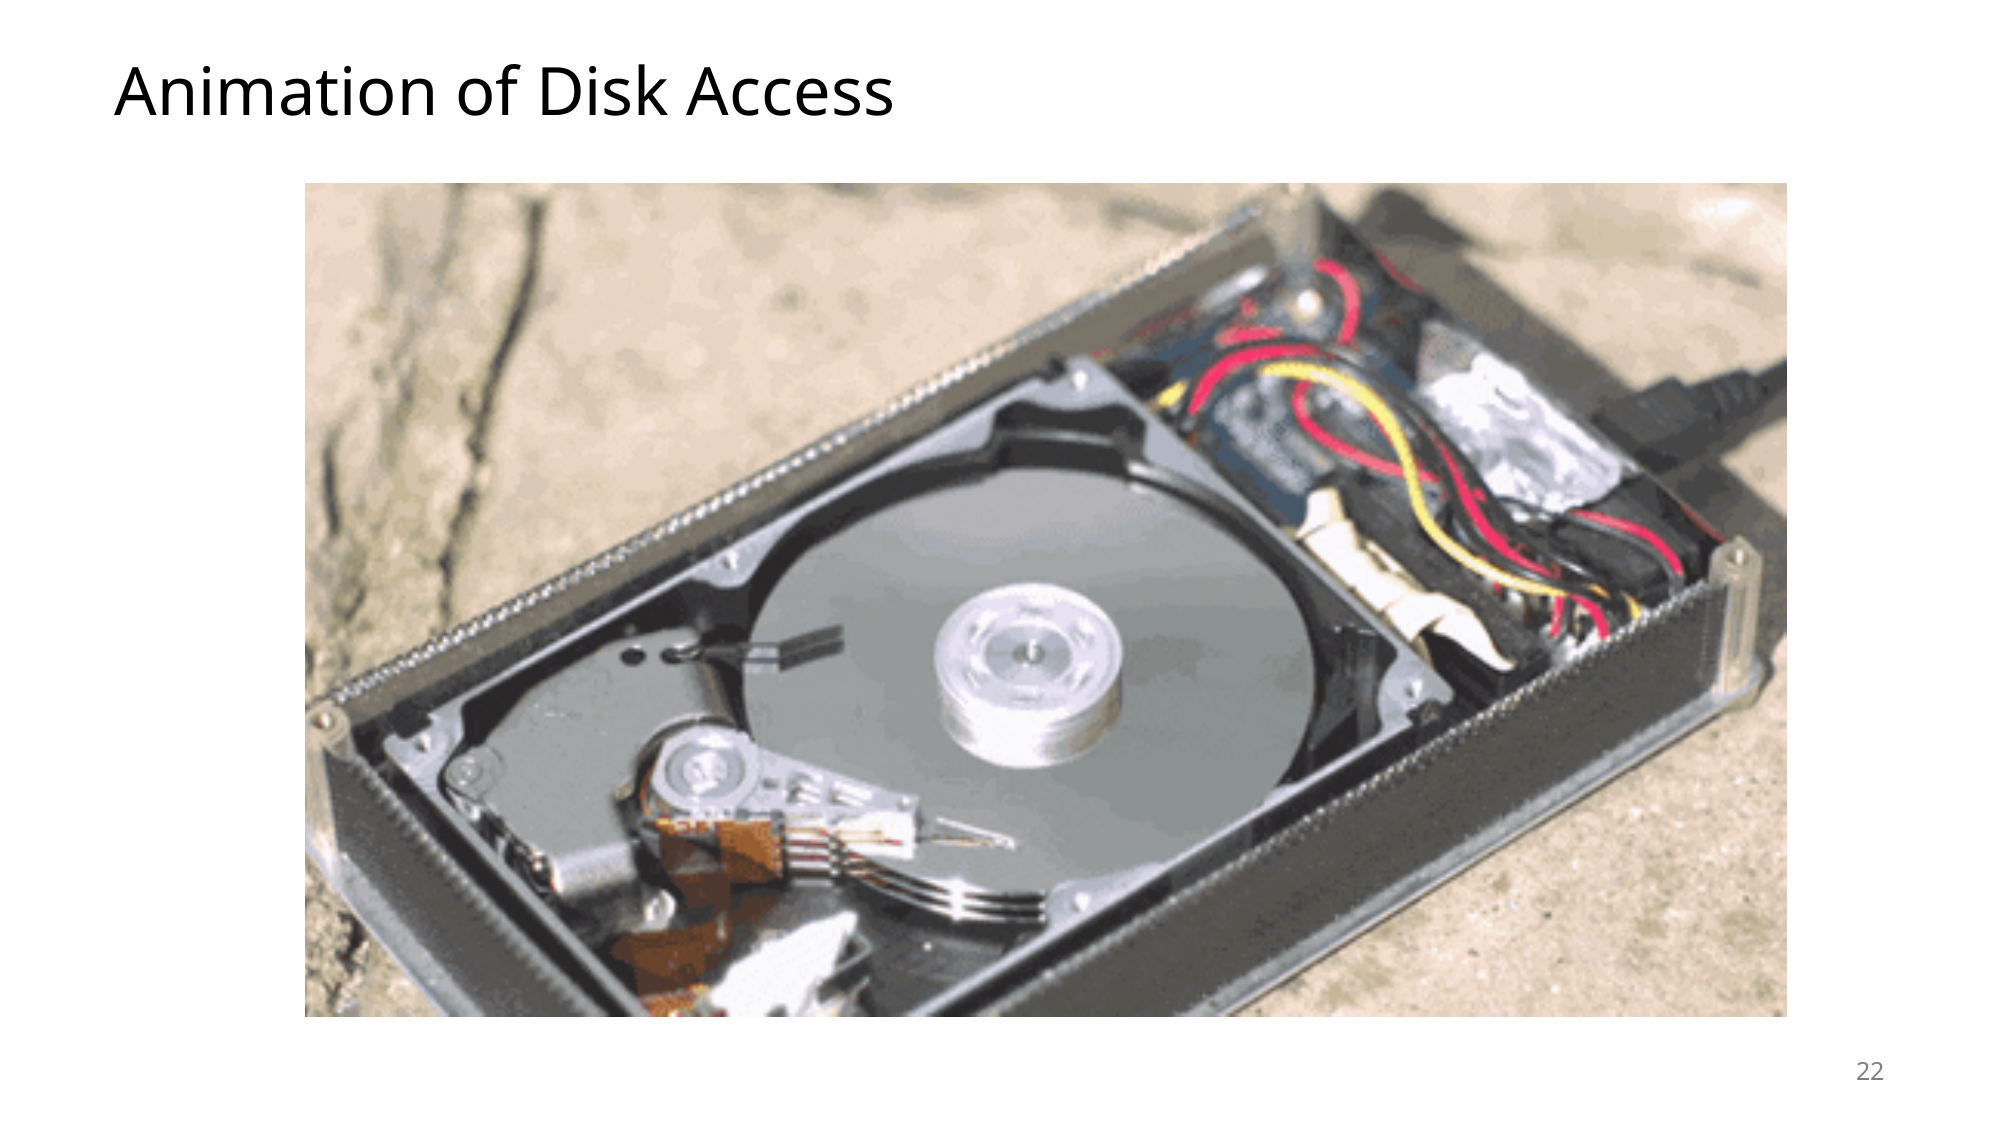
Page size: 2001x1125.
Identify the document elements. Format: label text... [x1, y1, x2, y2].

title Animation of Disk Access [99, 37, 1900, 150]
slide_number 22 [1749, 1042, 1900, 1103]
picture [305, 183, 1787, 1017]
